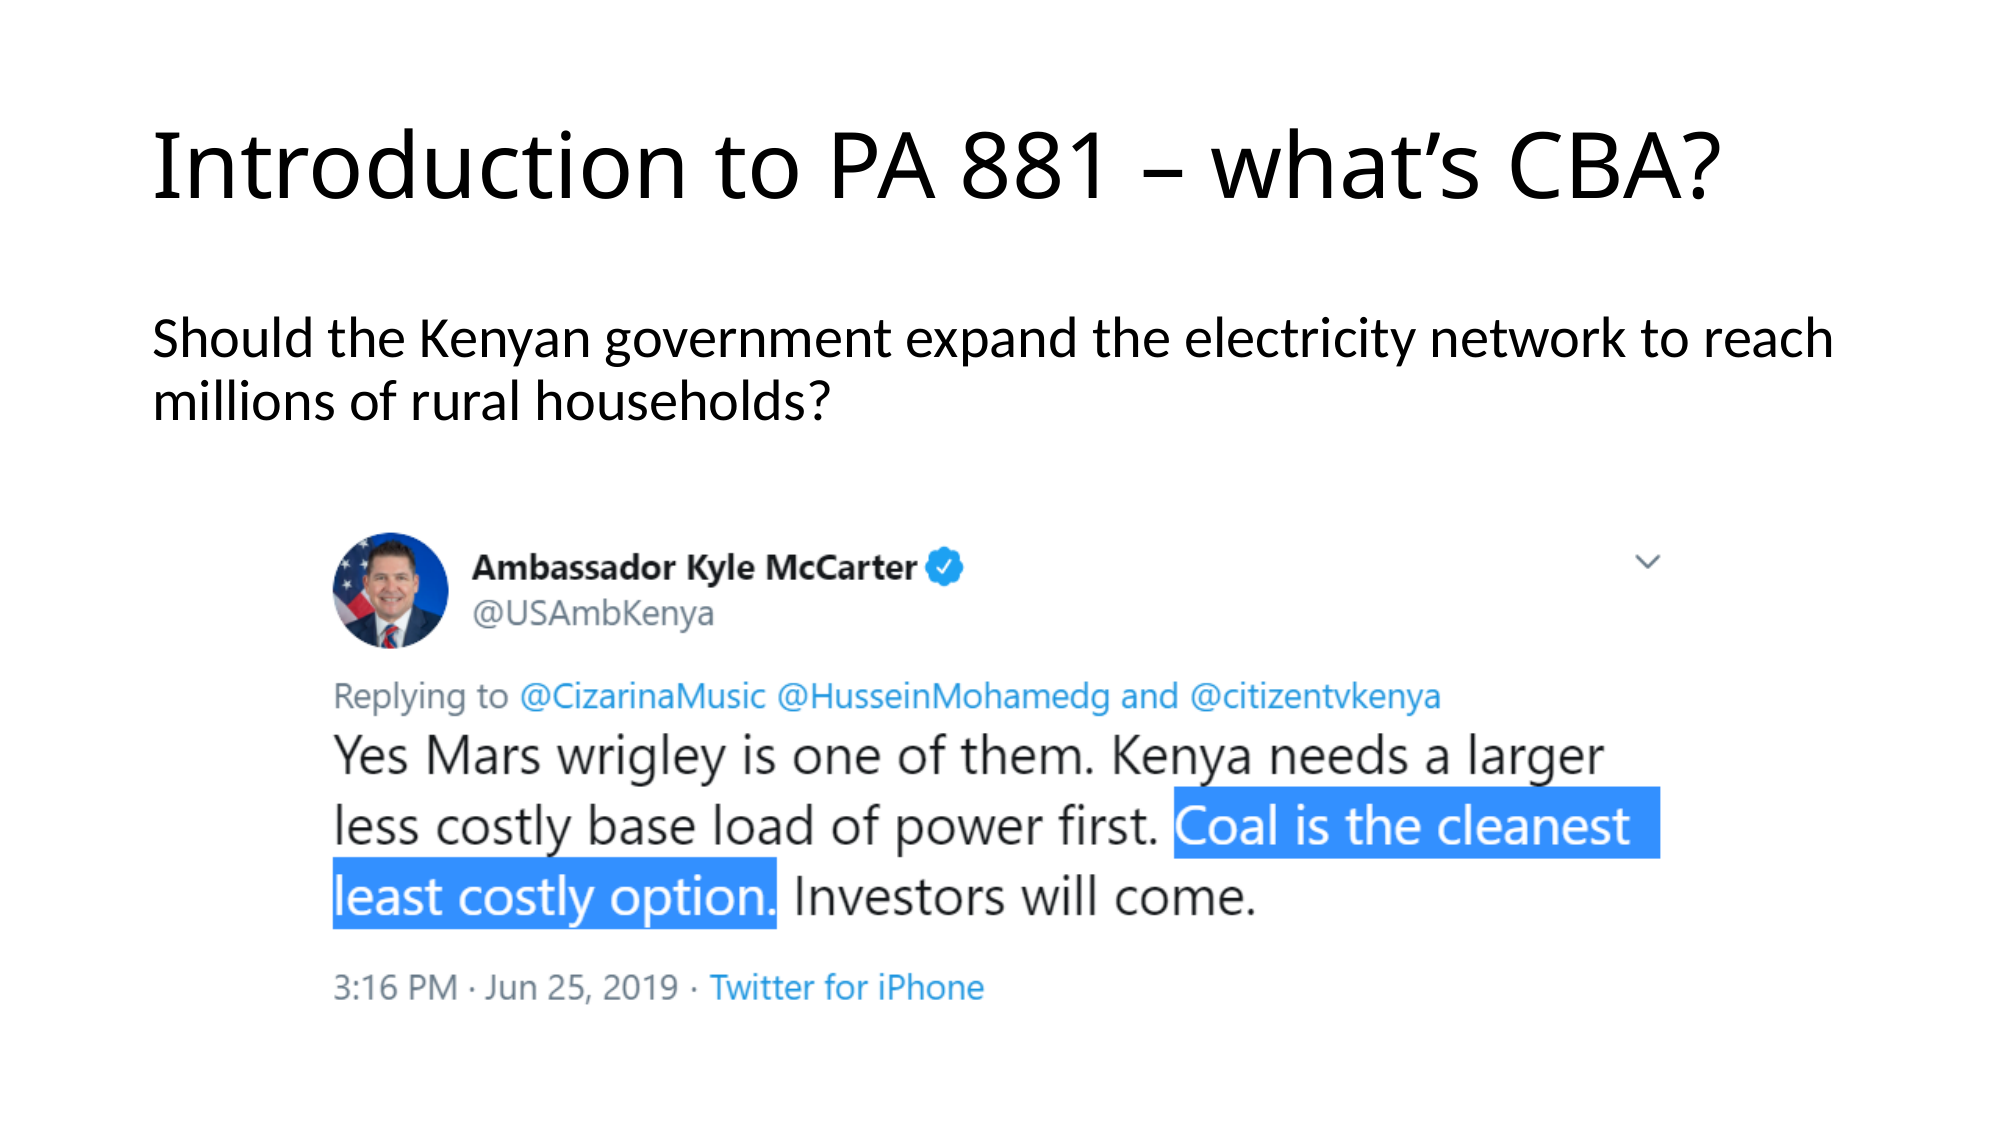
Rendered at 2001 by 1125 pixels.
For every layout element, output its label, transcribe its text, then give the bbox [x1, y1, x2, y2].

title Introduction to PA 881 – what’s CBA? [137, 59, 1863, 278]
list Should the Kenyan government expand the electricity network to reach millions of rural households? [137, 299, 1863, 1014]
picture [305, 522, 1695, 1036]
